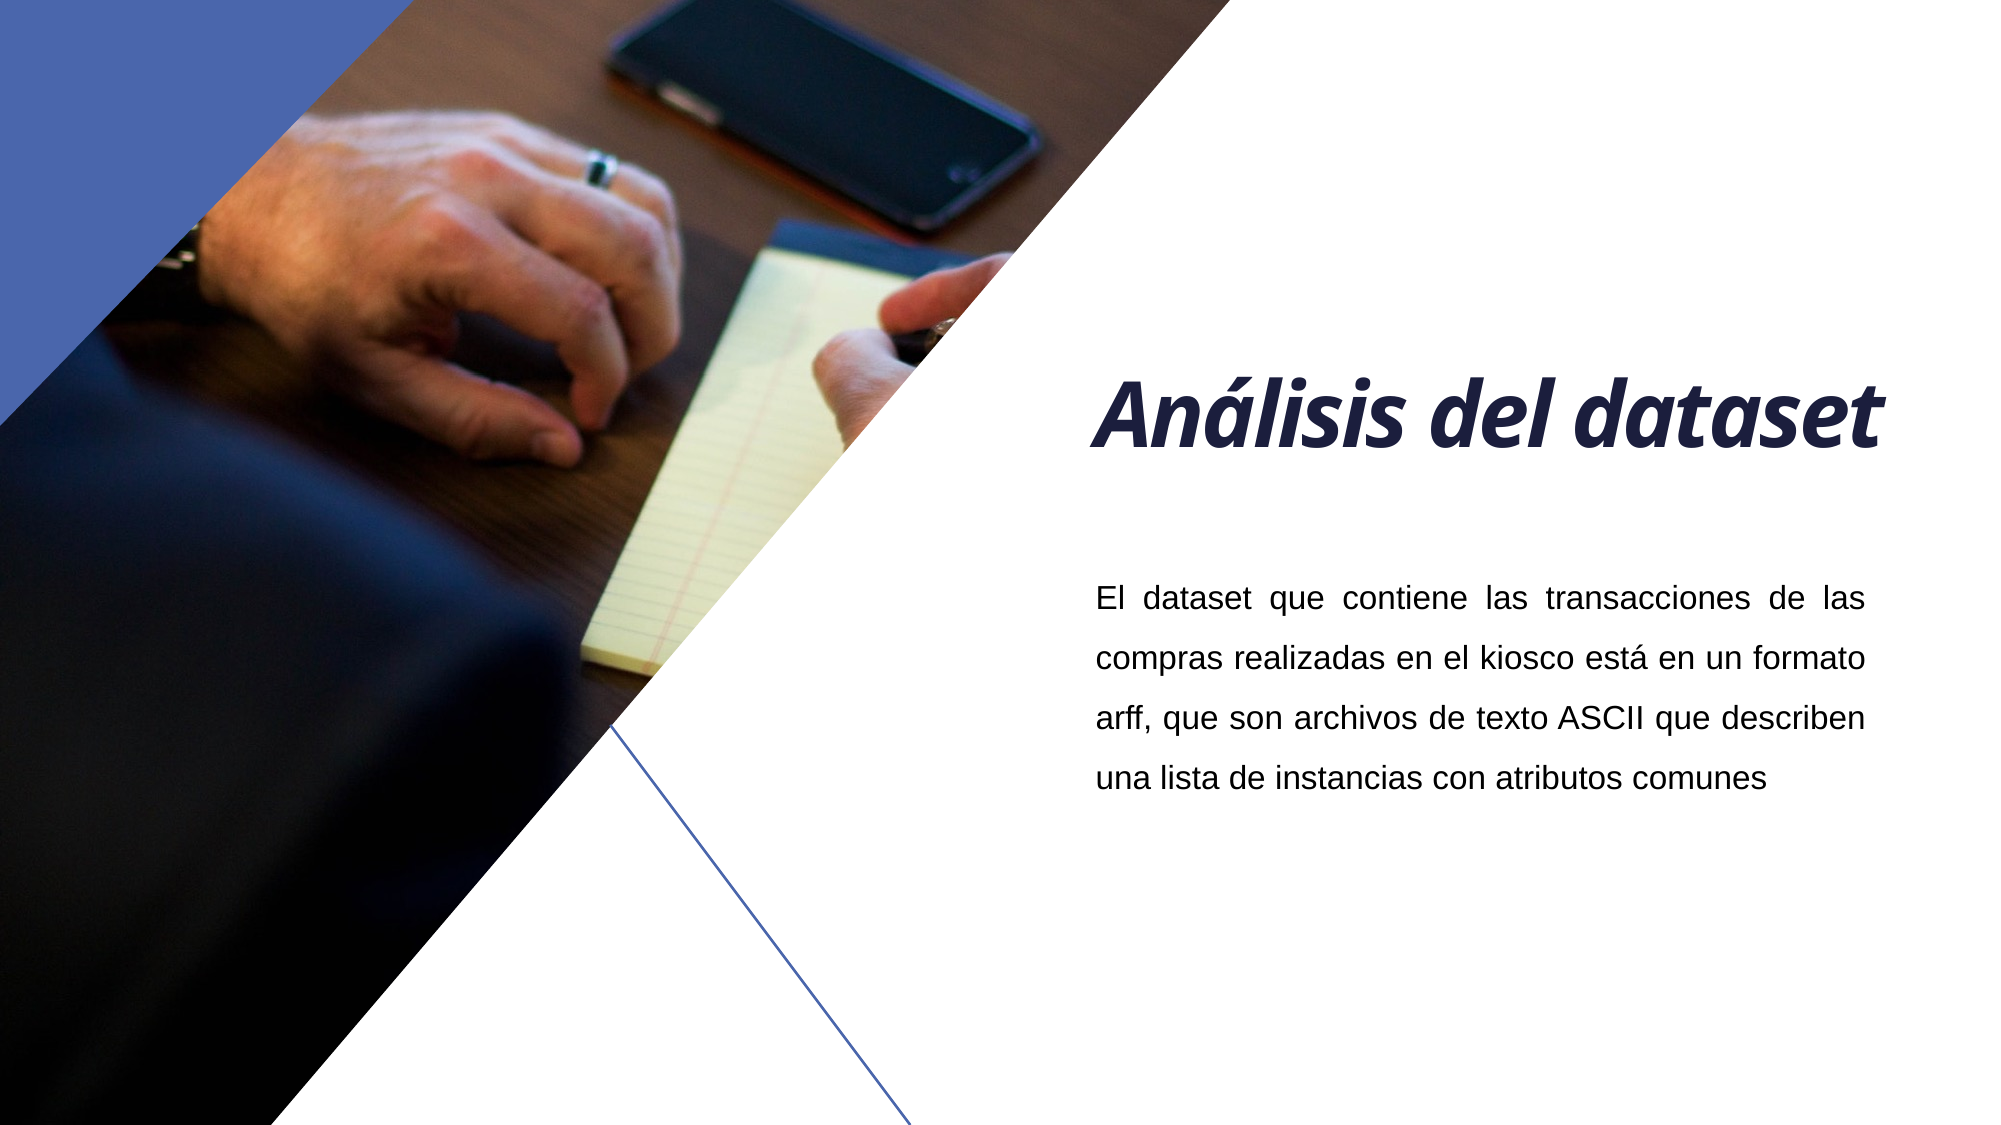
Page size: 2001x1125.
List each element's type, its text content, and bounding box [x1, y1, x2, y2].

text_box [610, 724, 911, 1125]
text_box El dataset que contiene las transacciones de las compras realizadas en el kiosco está en un formato arff, que son archivos de texto ASCII que describen una lista de instancias con atributos comunes [1230, 548, 1882, 804]
picture [0, 0, 1230, 1125]
text_box Análisis del dataset [1230, 348, 1972, 474]
